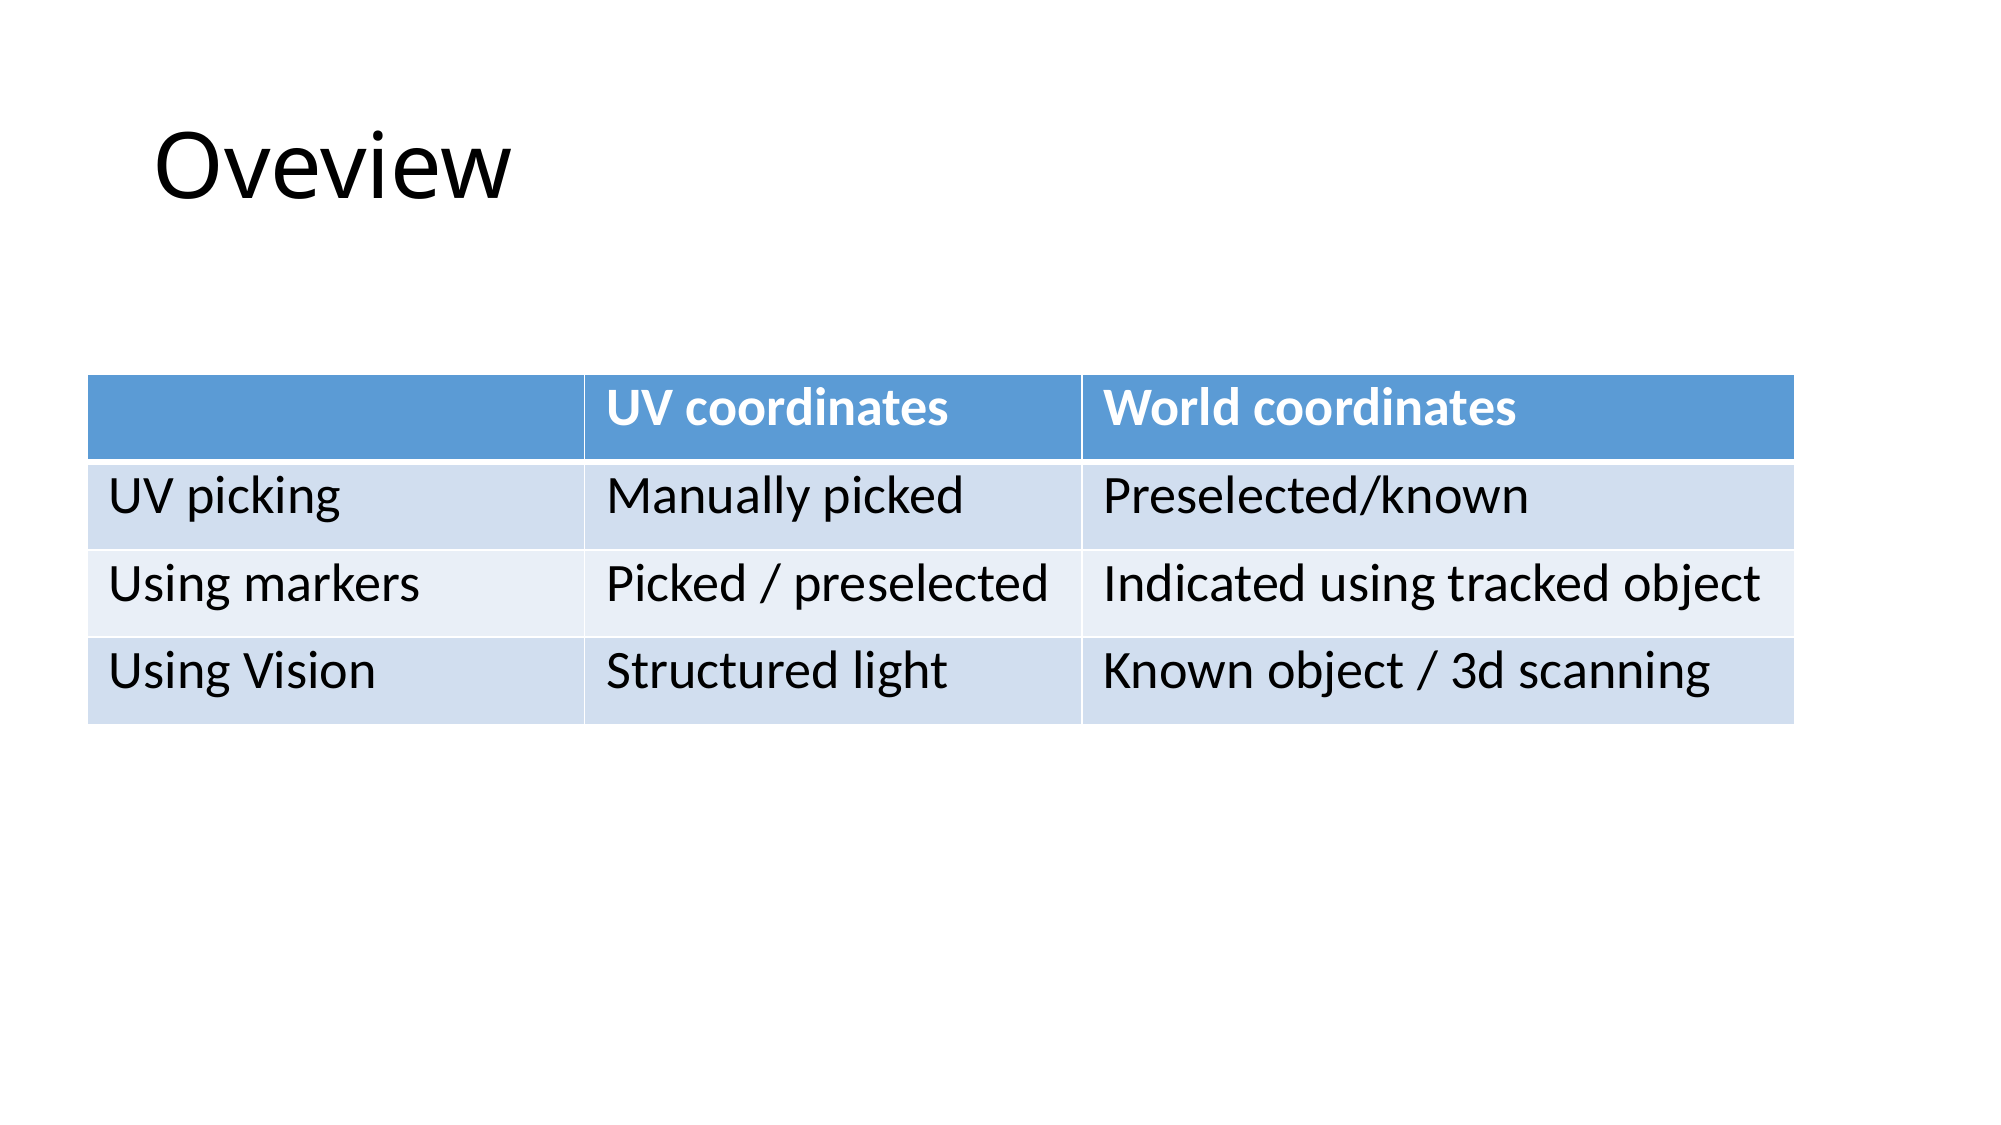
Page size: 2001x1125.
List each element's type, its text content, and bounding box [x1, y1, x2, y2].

table_cell UV picking [88, 465, 584, 549]
table_cell Structured light [585, 638, 1081, 724]
table_cell Using Vision [88, 638, 584, 724]
table_cell Picked / preselected [585, 551, 1081, 636]
table_cell Known object / 3d scanning [1083, 638, 1794, 724]
table_cell Indicated using tracked object [1083, 551, 1794, 636]
table_header UV coordinates [585, 375, 1081, 459]
table_cell Using markers [88, 551, 584, 636]
table_header [88, 375, 584, 459]
title Oveview [137, 59, 1863, 278]
table_header World coordinates [1083, 375, 1794, 459]
table_cell Manually picked [585, 465, 1081, 549]
table_cell Preselected/known [1083, 465, 1794, 549]
